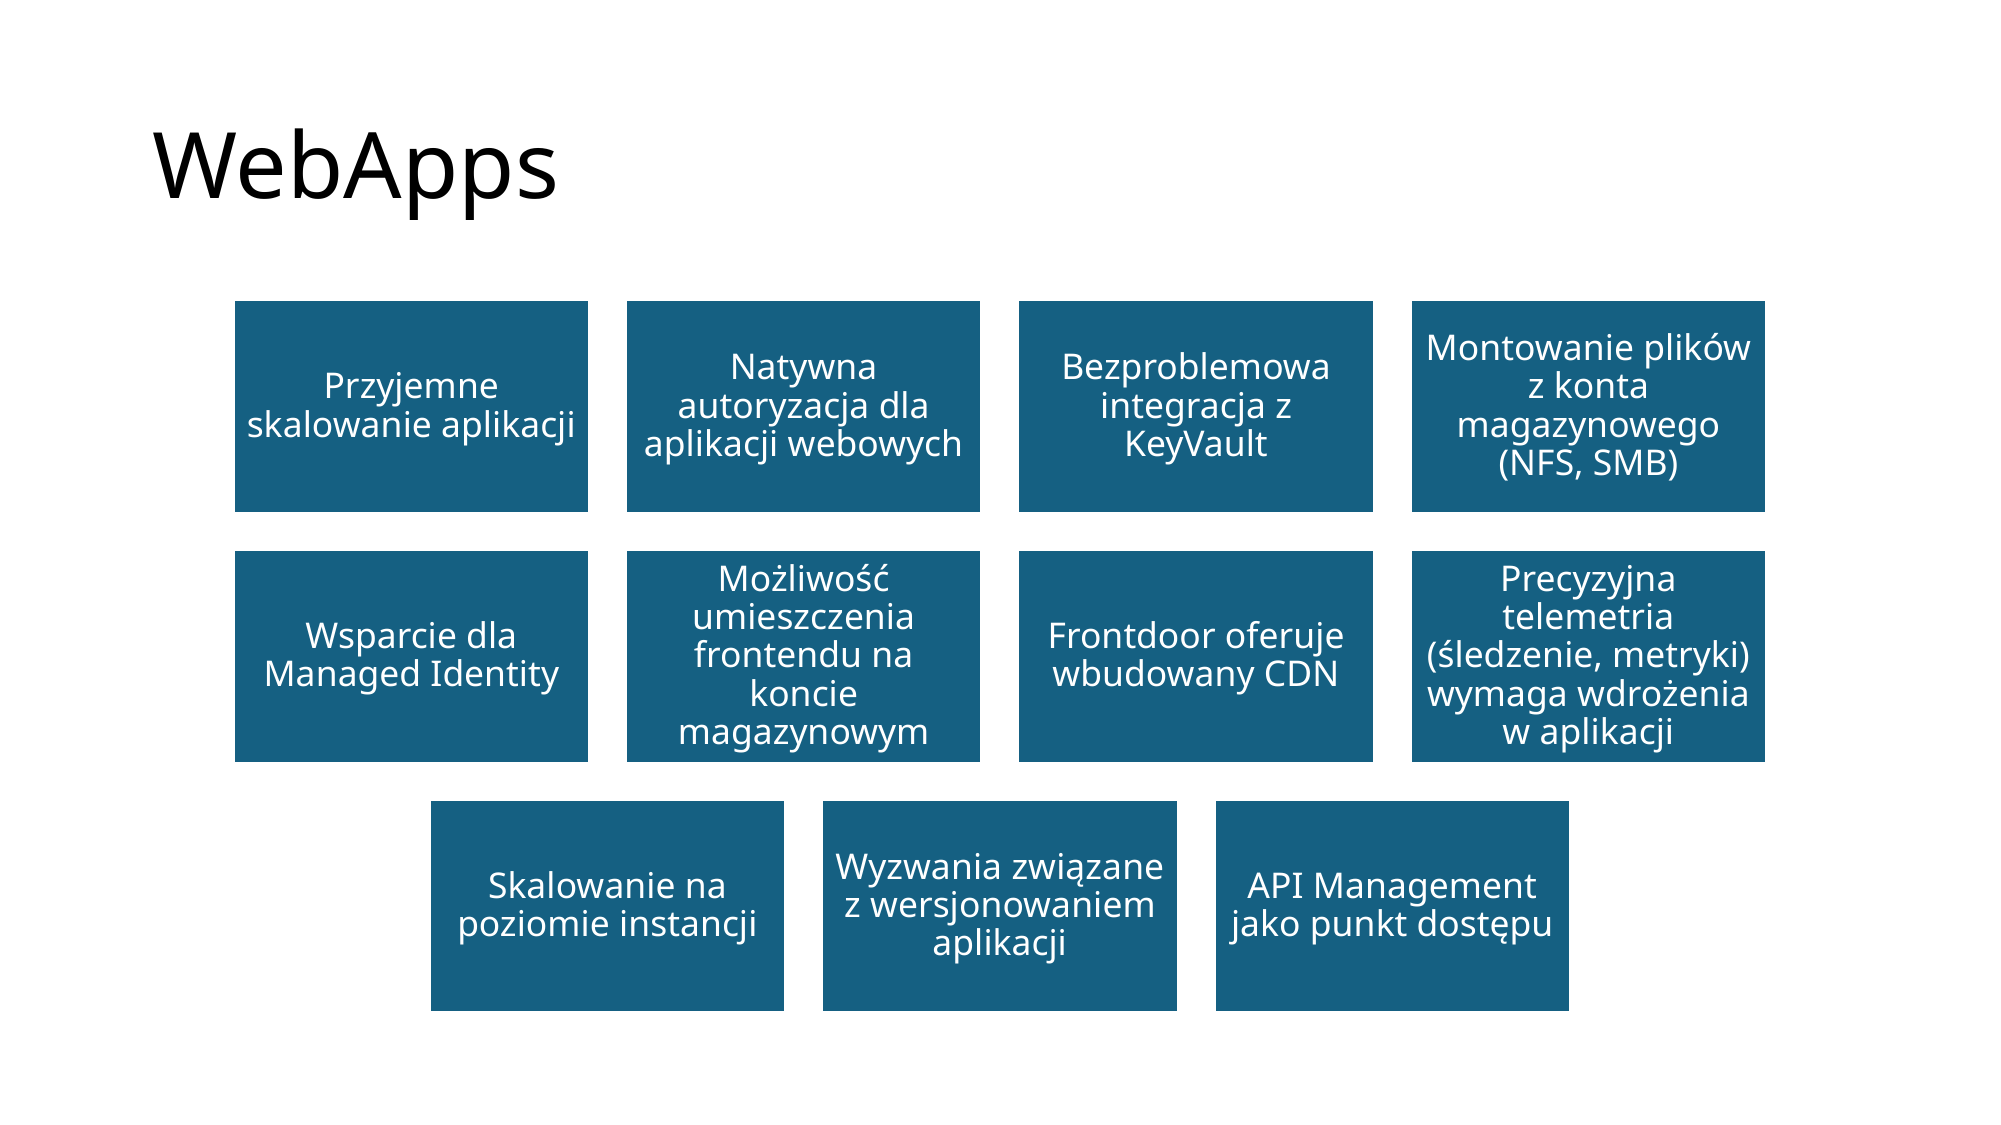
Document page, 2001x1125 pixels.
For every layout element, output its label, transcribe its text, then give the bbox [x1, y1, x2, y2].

title WebApps [137, 59, 1863, 278]
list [136, 298, 1863, 1014]
